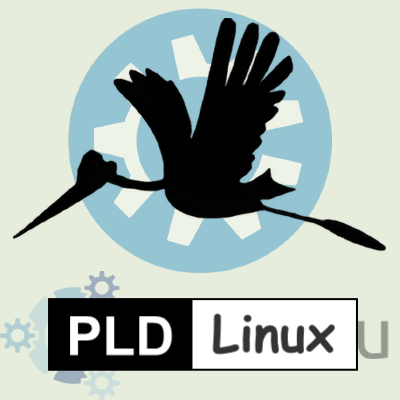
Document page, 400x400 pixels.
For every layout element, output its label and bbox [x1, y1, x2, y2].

text_box [0, 0, 400, 400]
